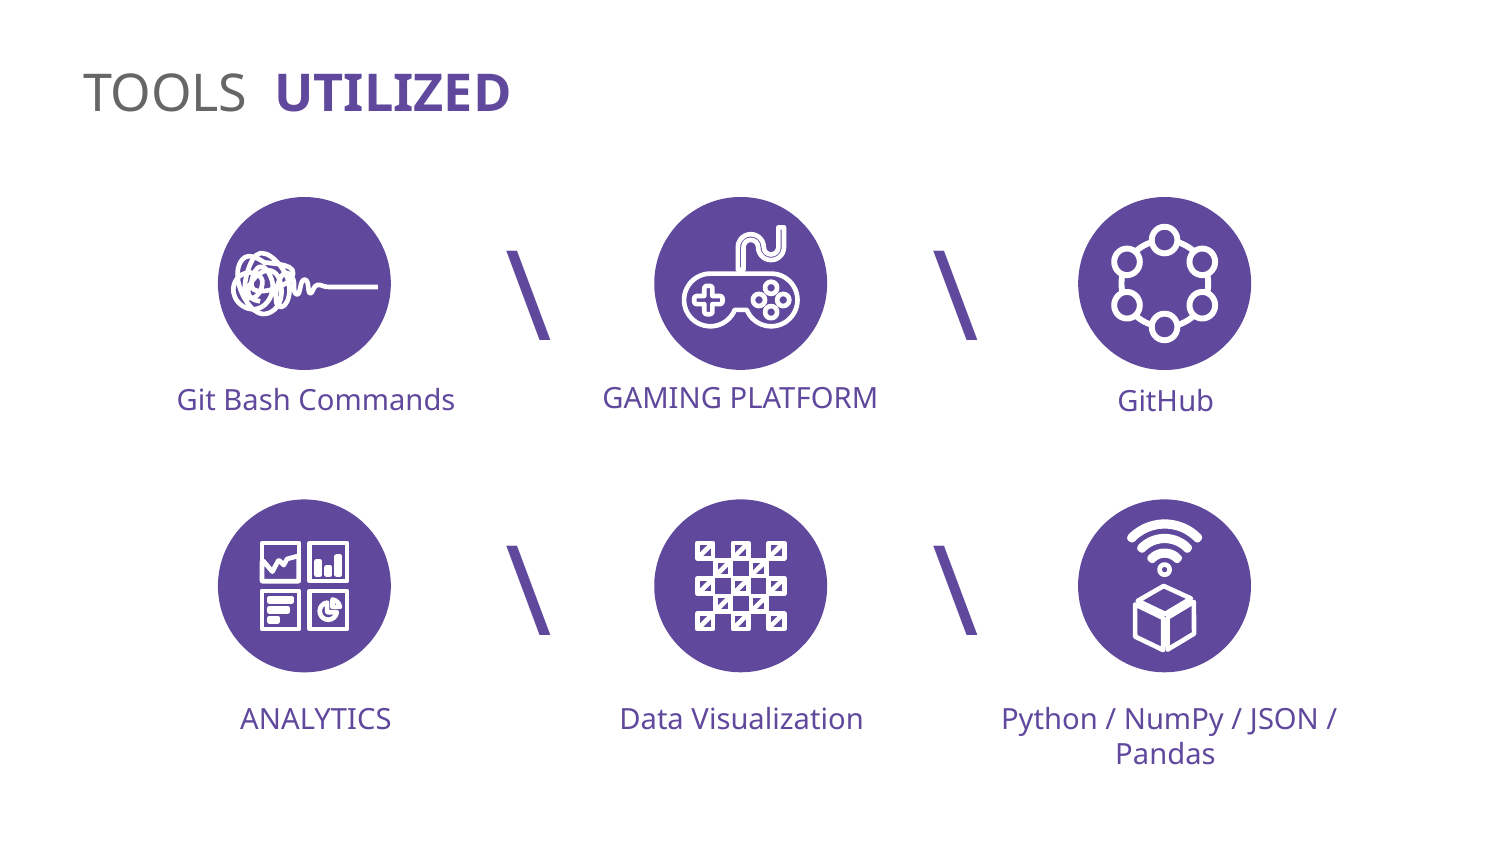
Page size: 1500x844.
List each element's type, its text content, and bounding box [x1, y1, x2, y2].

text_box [261, 542, 348, 630]
text_box \ [490, 499, 562, 673]
text_box Data Visualization [548, 700, 936, 767]
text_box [1129, 521, 1201, 651]
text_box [1077, 196, 1252, 371]
text_box [1078, 499, 1251, 673]
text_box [654, 196, 828, 371]
text_box GitHub [976, 382, 1356, 416]
text_box [217, 499, 391, 673]
text_box TOOLS UTILIZED [83, 59, 726, 118]
text_box ANALYTICS [141, 700, 491, 734]
text_box \ [917, 204, 988, 378]
text_box \ [490, 204, 562, 378]
text_box \ [917, 499, 988, 673]
text_box GAMING PLATFORM [546, 379, 935, 412]
text_box Git Bash Commands [141, 380, 491, 414]
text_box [217, 196, 392, 371]
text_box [697, 542, 785, 630]
text_box Python / NumPy / JSON / Pandas [979, 700, 1359, 767]
text_box [654, 499, 828, 673]
